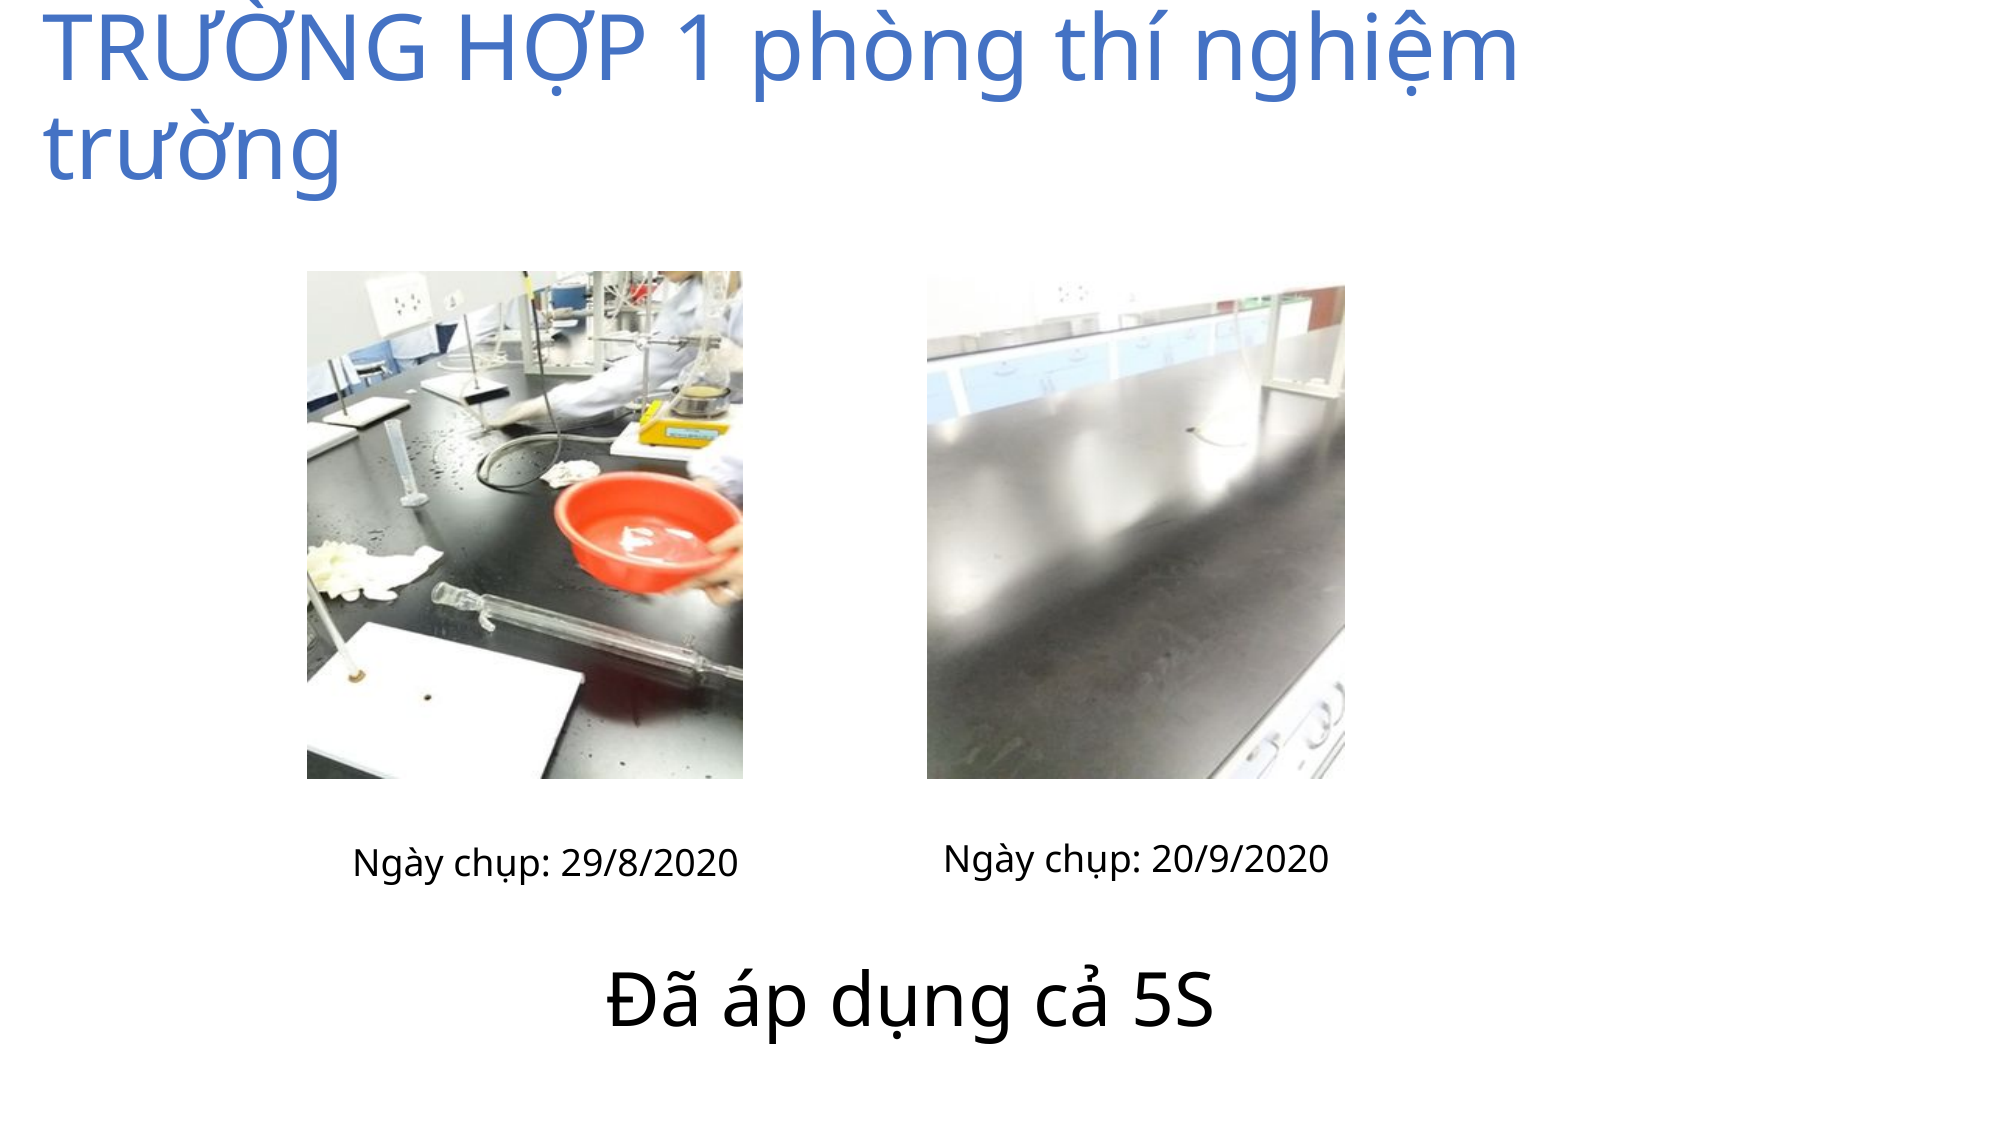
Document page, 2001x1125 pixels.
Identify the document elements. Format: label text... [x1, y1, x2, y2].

picture [307, 271, 743, 779]
text_box Ngày chụp: 20/9/2020 [927, 827, 1404, 888]
text_box Ngày chụp: 29/8/2020 [337, 831, 778, 892]
text_box Đã áp dụng cả 5S [590, 944, 1306, 1050]
picture [927, 260, 1345, 779]
title TRƯỜNG HỢP 1 phòng thí nghiệm trường [27, 0, 1753, 209]
